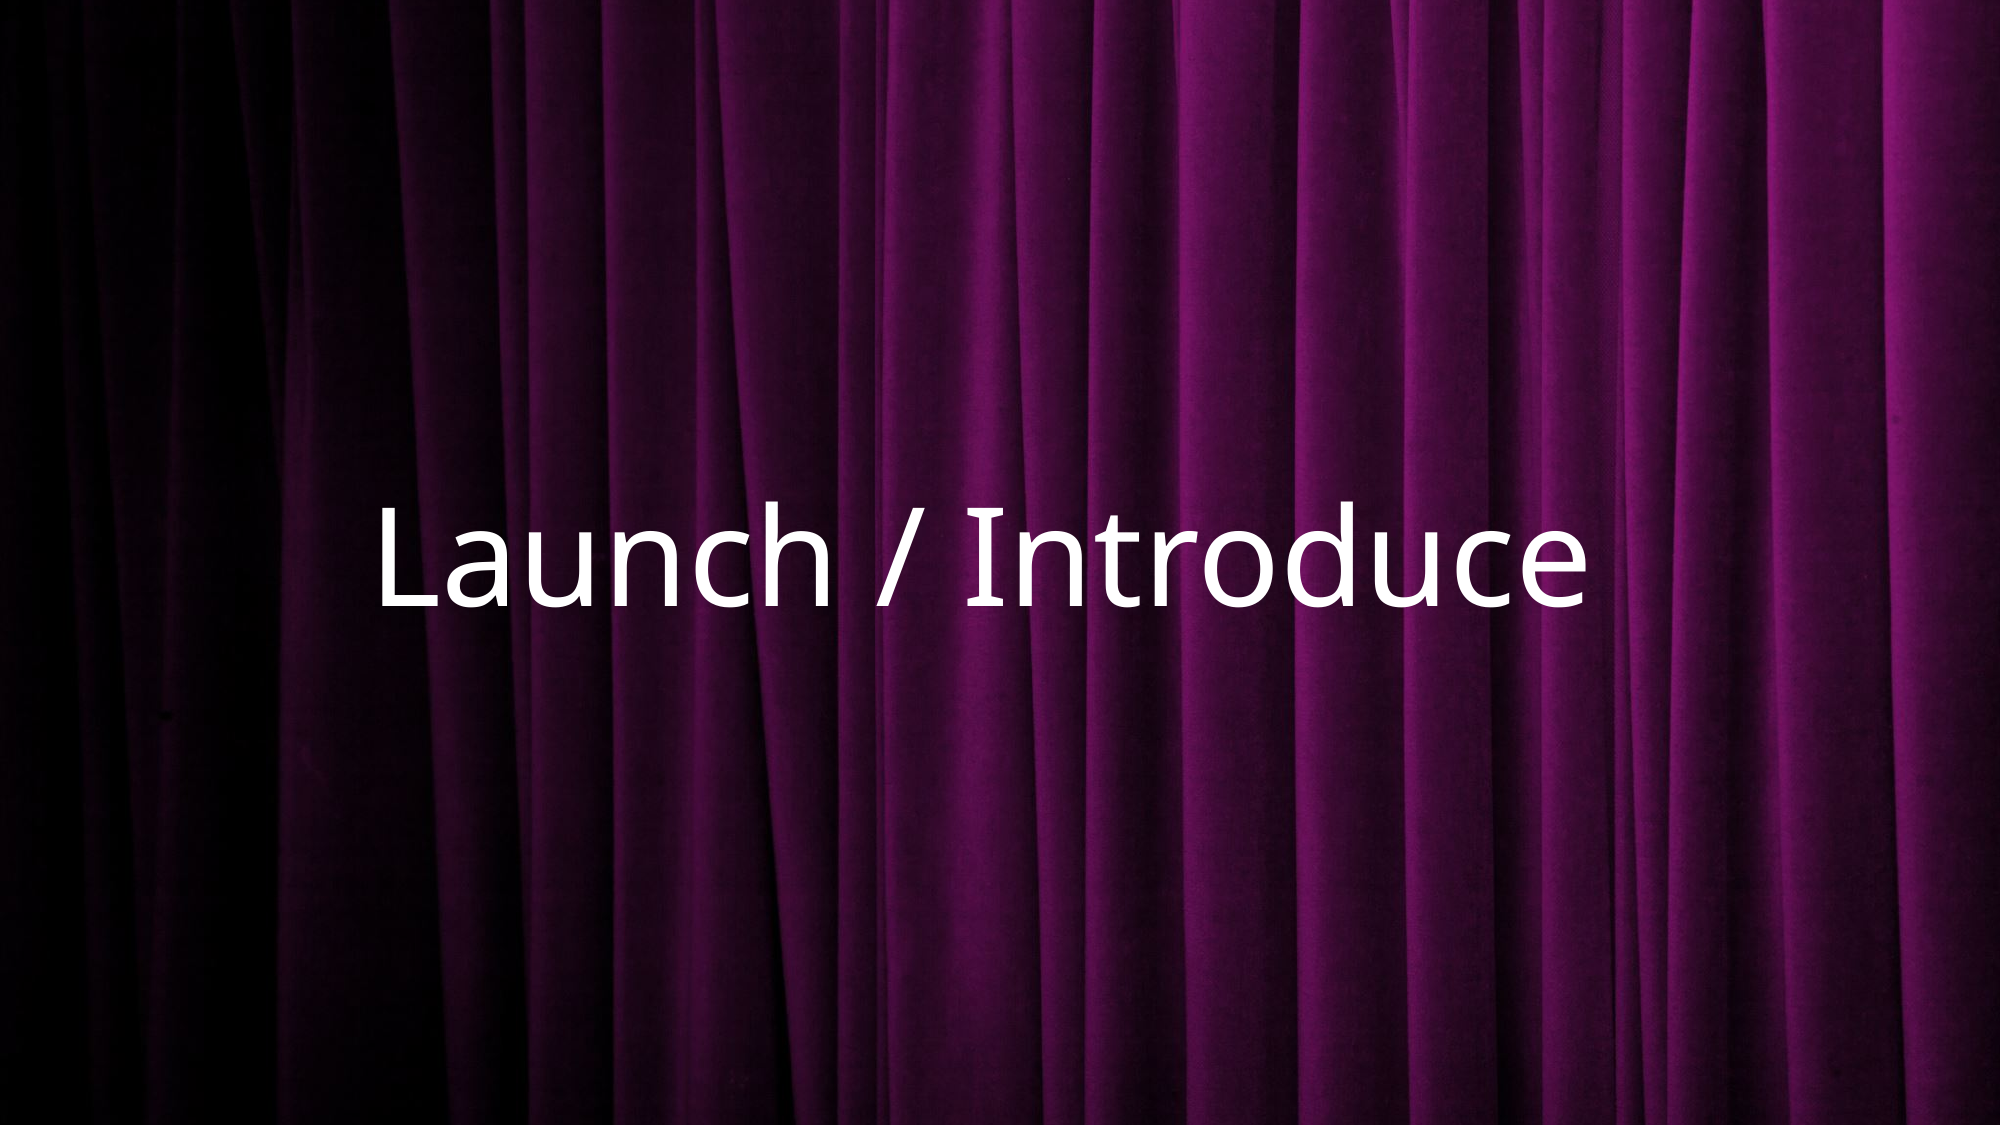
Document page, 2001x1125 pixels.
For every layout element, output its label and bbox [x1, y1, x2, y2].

list [0, 0, 2000, 1125]
